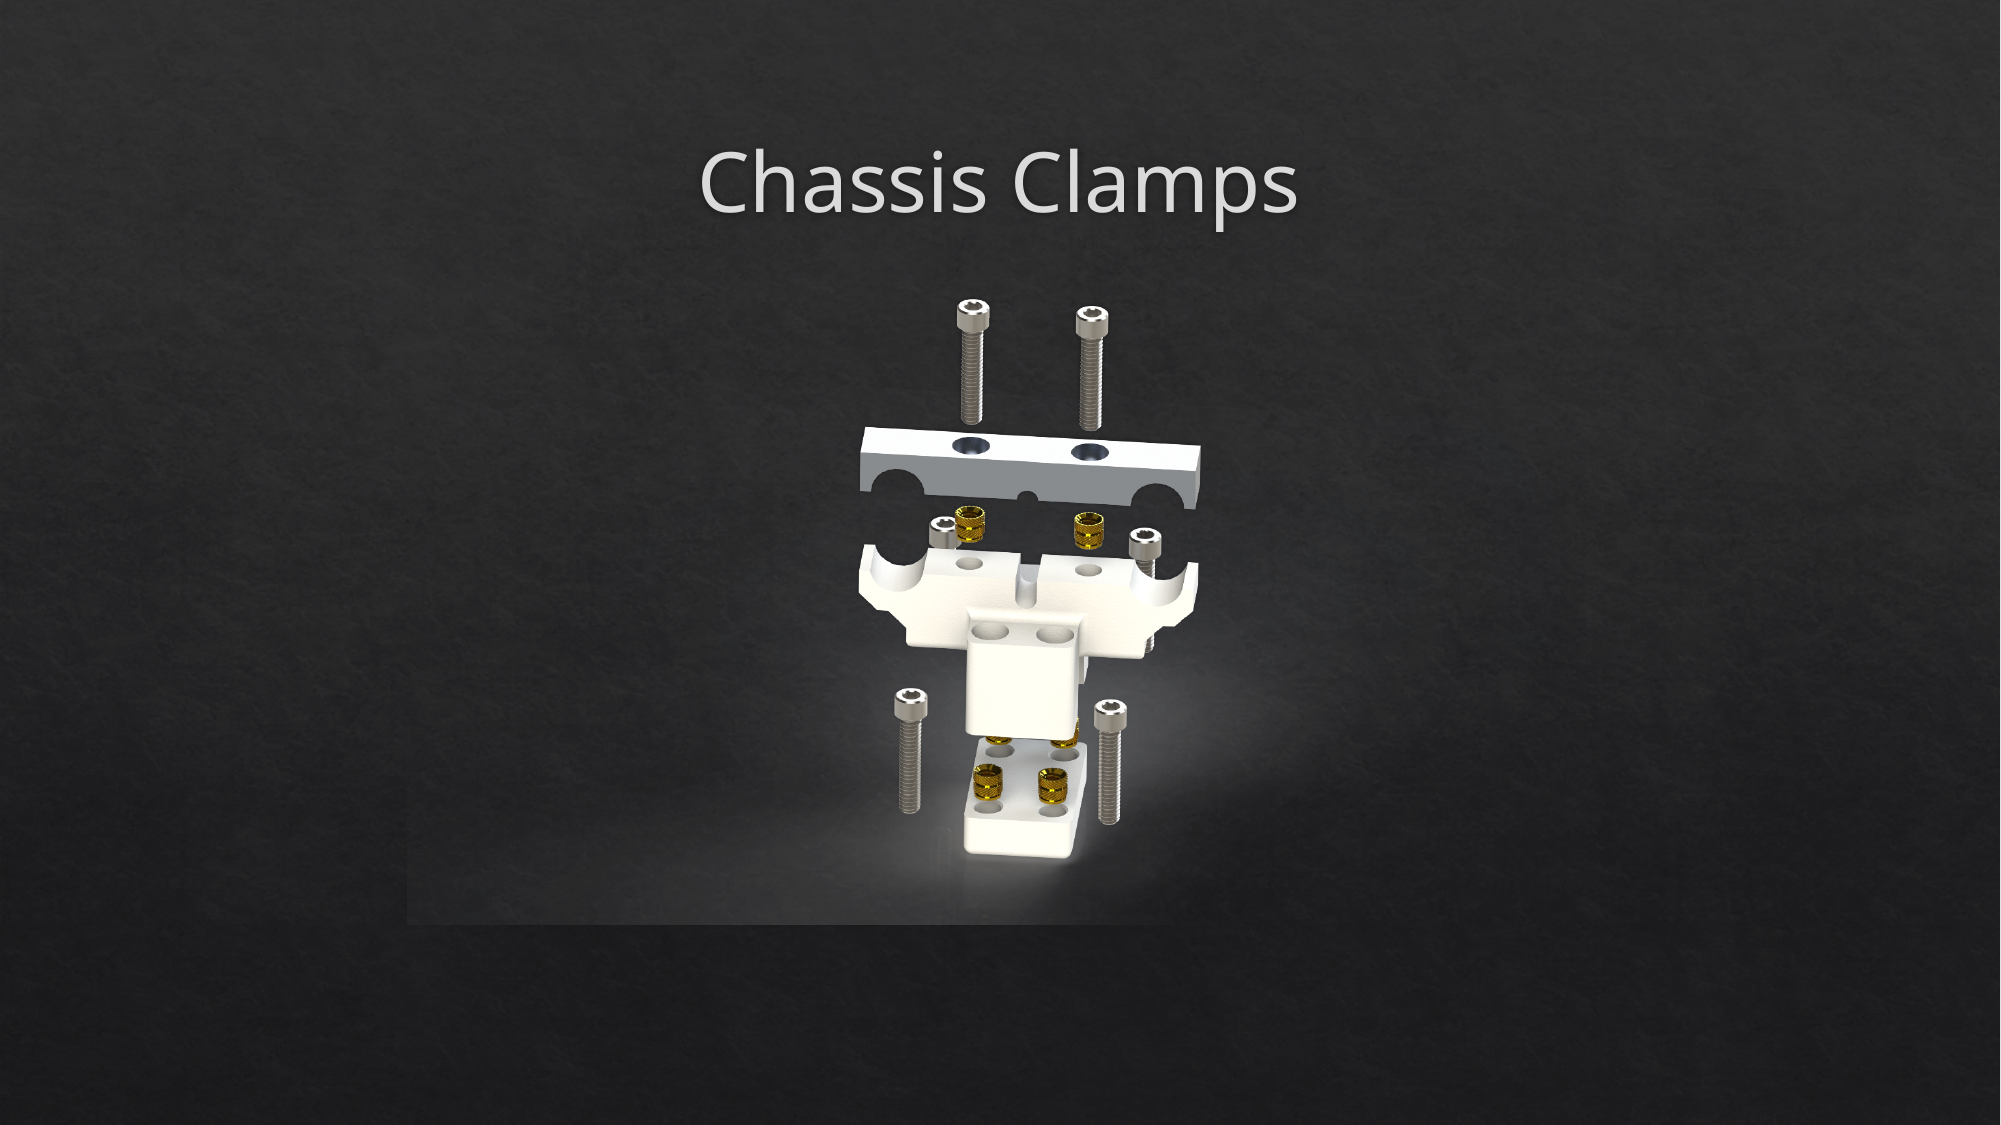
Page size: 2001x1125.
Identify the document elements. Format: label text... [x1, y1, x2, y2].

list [407, 258, 1592, 926]
title Chassis Clamps [149, 99, 1849, 260]
